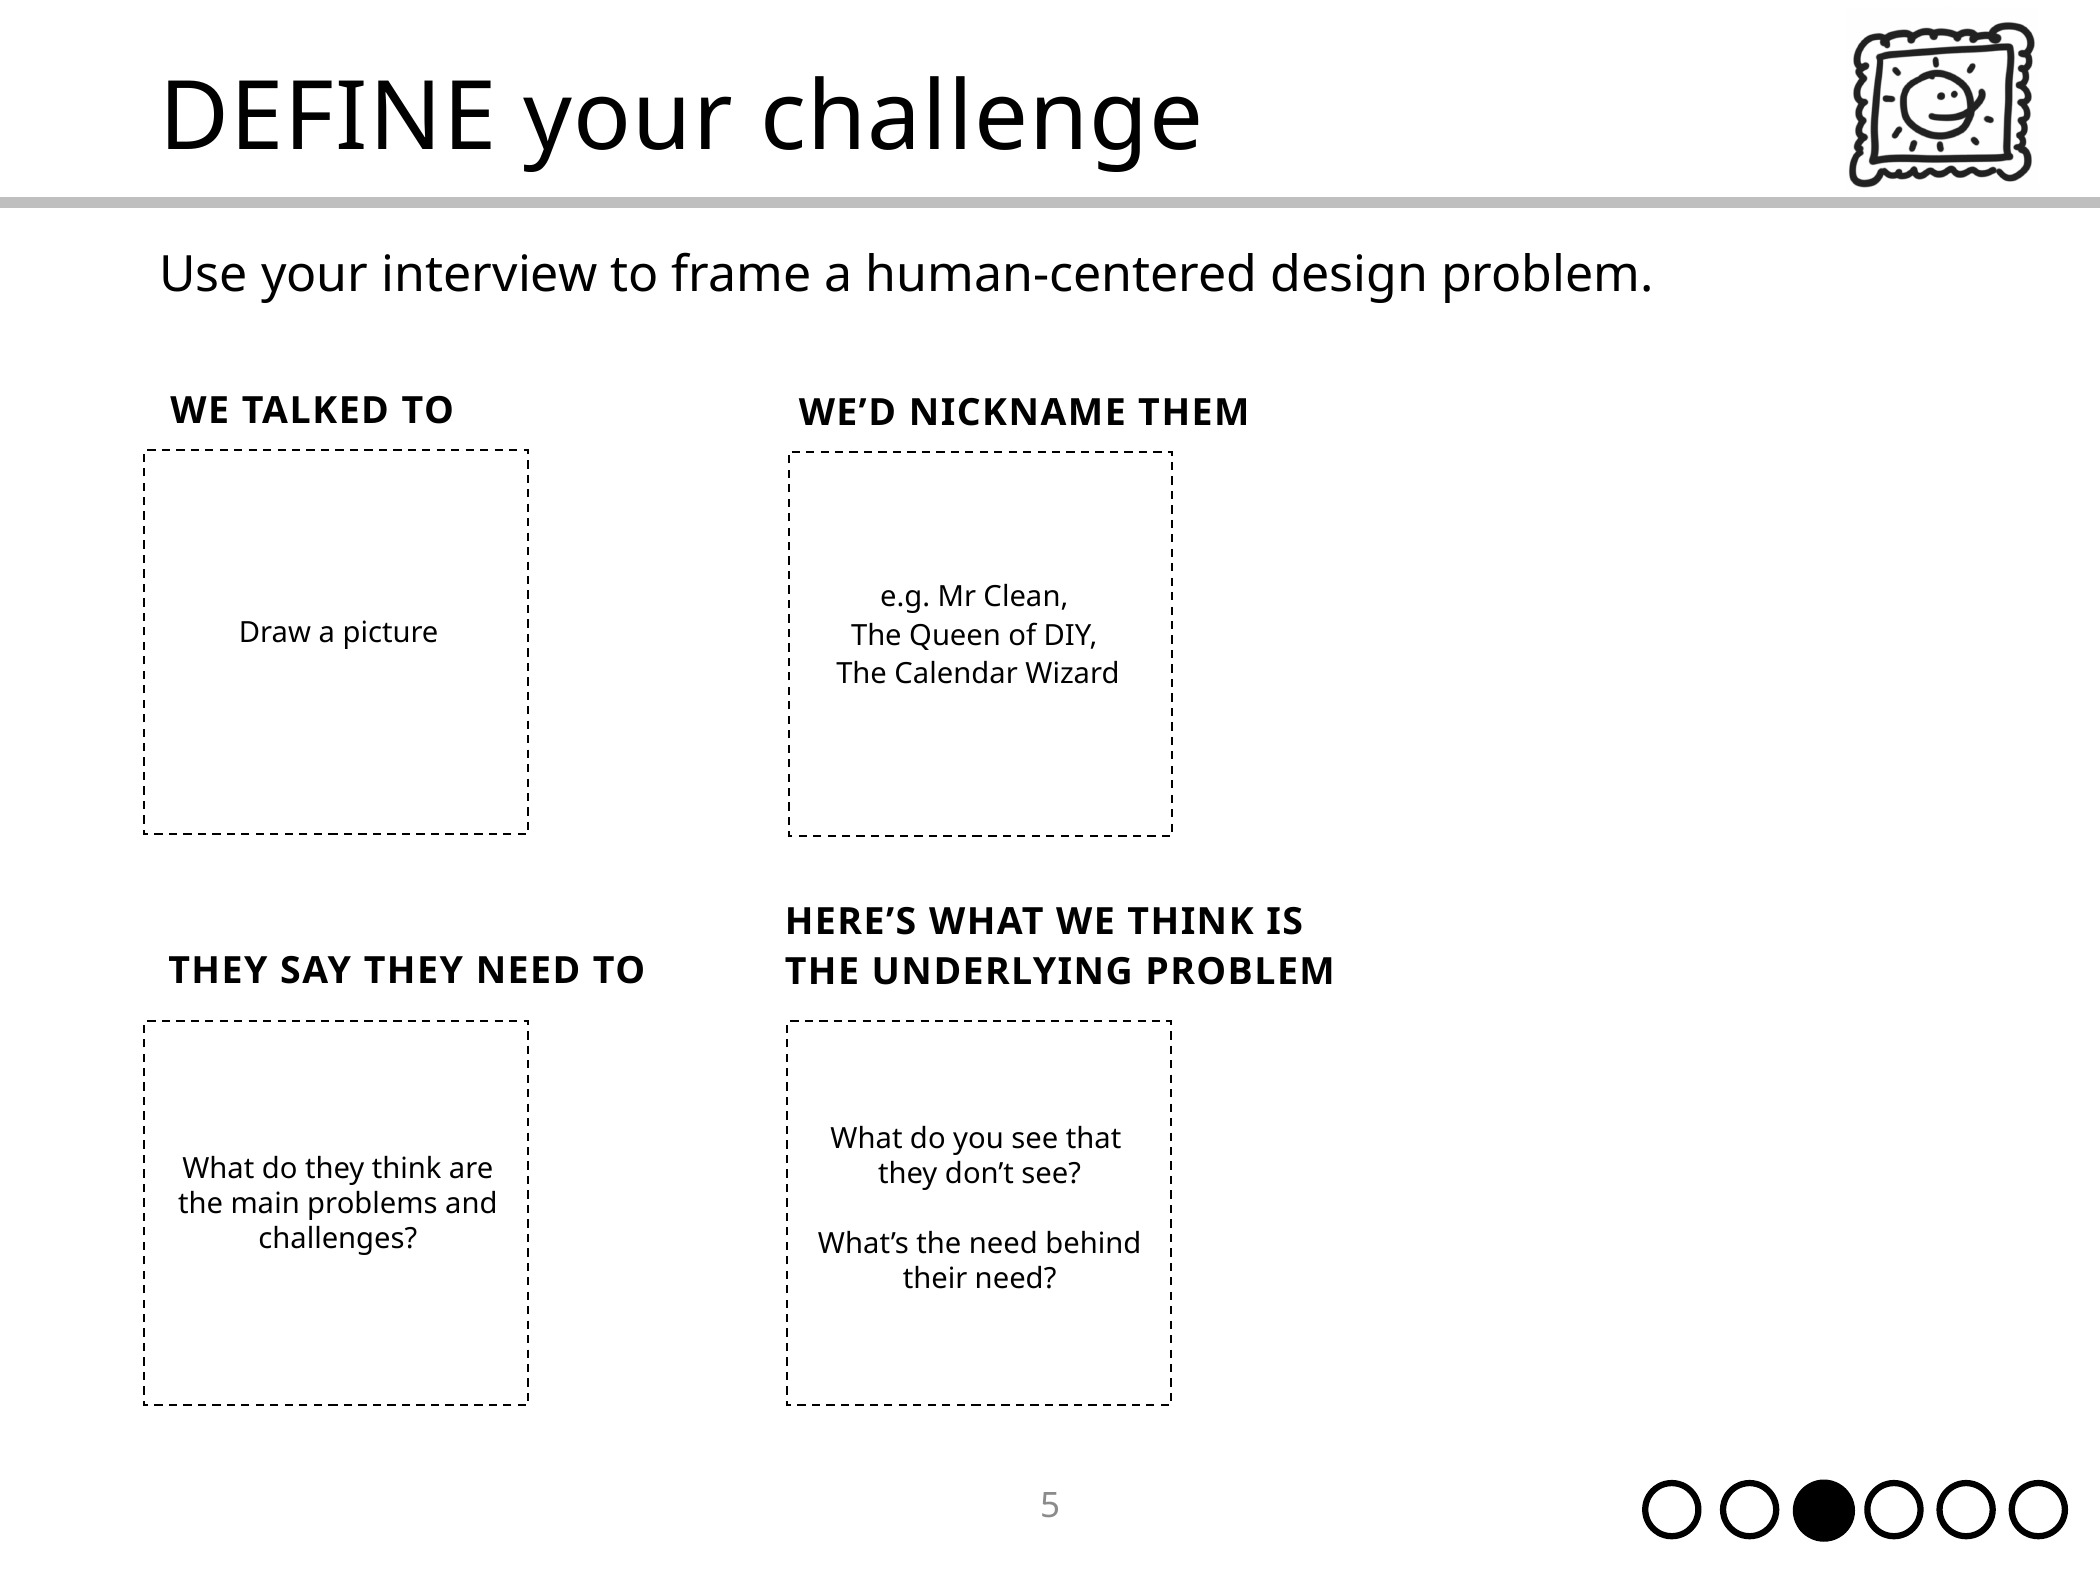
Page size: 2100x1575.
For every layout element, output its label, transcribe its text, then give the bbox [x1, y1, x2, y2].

slide_number 5 [813, 1464, 1287, 1549]
picture [1845, 7, 2039, 190]
text_box [1791, 1478, 1857, 1543]
text_box What do they think are the main problems and challenges? [146, 1141, 530, 1262]
list Use your interview to frame a human-centered design problem. [144, 241, 1956, 379]
text_box [2010, 1482, 2066, 1538]
text_box [1938, 1482, 1994, 1538]
text_box [786, 1300, 1172, 1406]
text_box [143, 449, 529, 835]
text_box WE’D NICKNAME THEM [783, 380, 1266, 441]
text_box THEY SAY THEY NEED TO [153, 938, 661, 999]
text_box [786, 1020, 1172, 1120]
text_box Draw a picture [146, 606, 531, 656]
text_box WE TALKED TO [155, 378, 470, 439]
text_box [1722, 1482, 1778, 1538]
text_box What do you see that they don’t see? What’s the need behind their need? [787, 1111, 1172, 1302]
text_box [1866, 1482, 1922, 1538]
text_box HERE’S WHAT WE THINK IS THE UNDERLYING PROBLEM [769, 885, 1956, 1000]
text_box [788, 451, 1173, 837]
text_box [1644, 1482, 1700, 1538]
text_box [143, 1020, 529, 1406]
text_box e.g. Mr Clean, The Queen of DIY, The Calendar Wizard [786, 566, 1170, 697]
title DEFINE your challenge [144, 24, 1956, 214]
